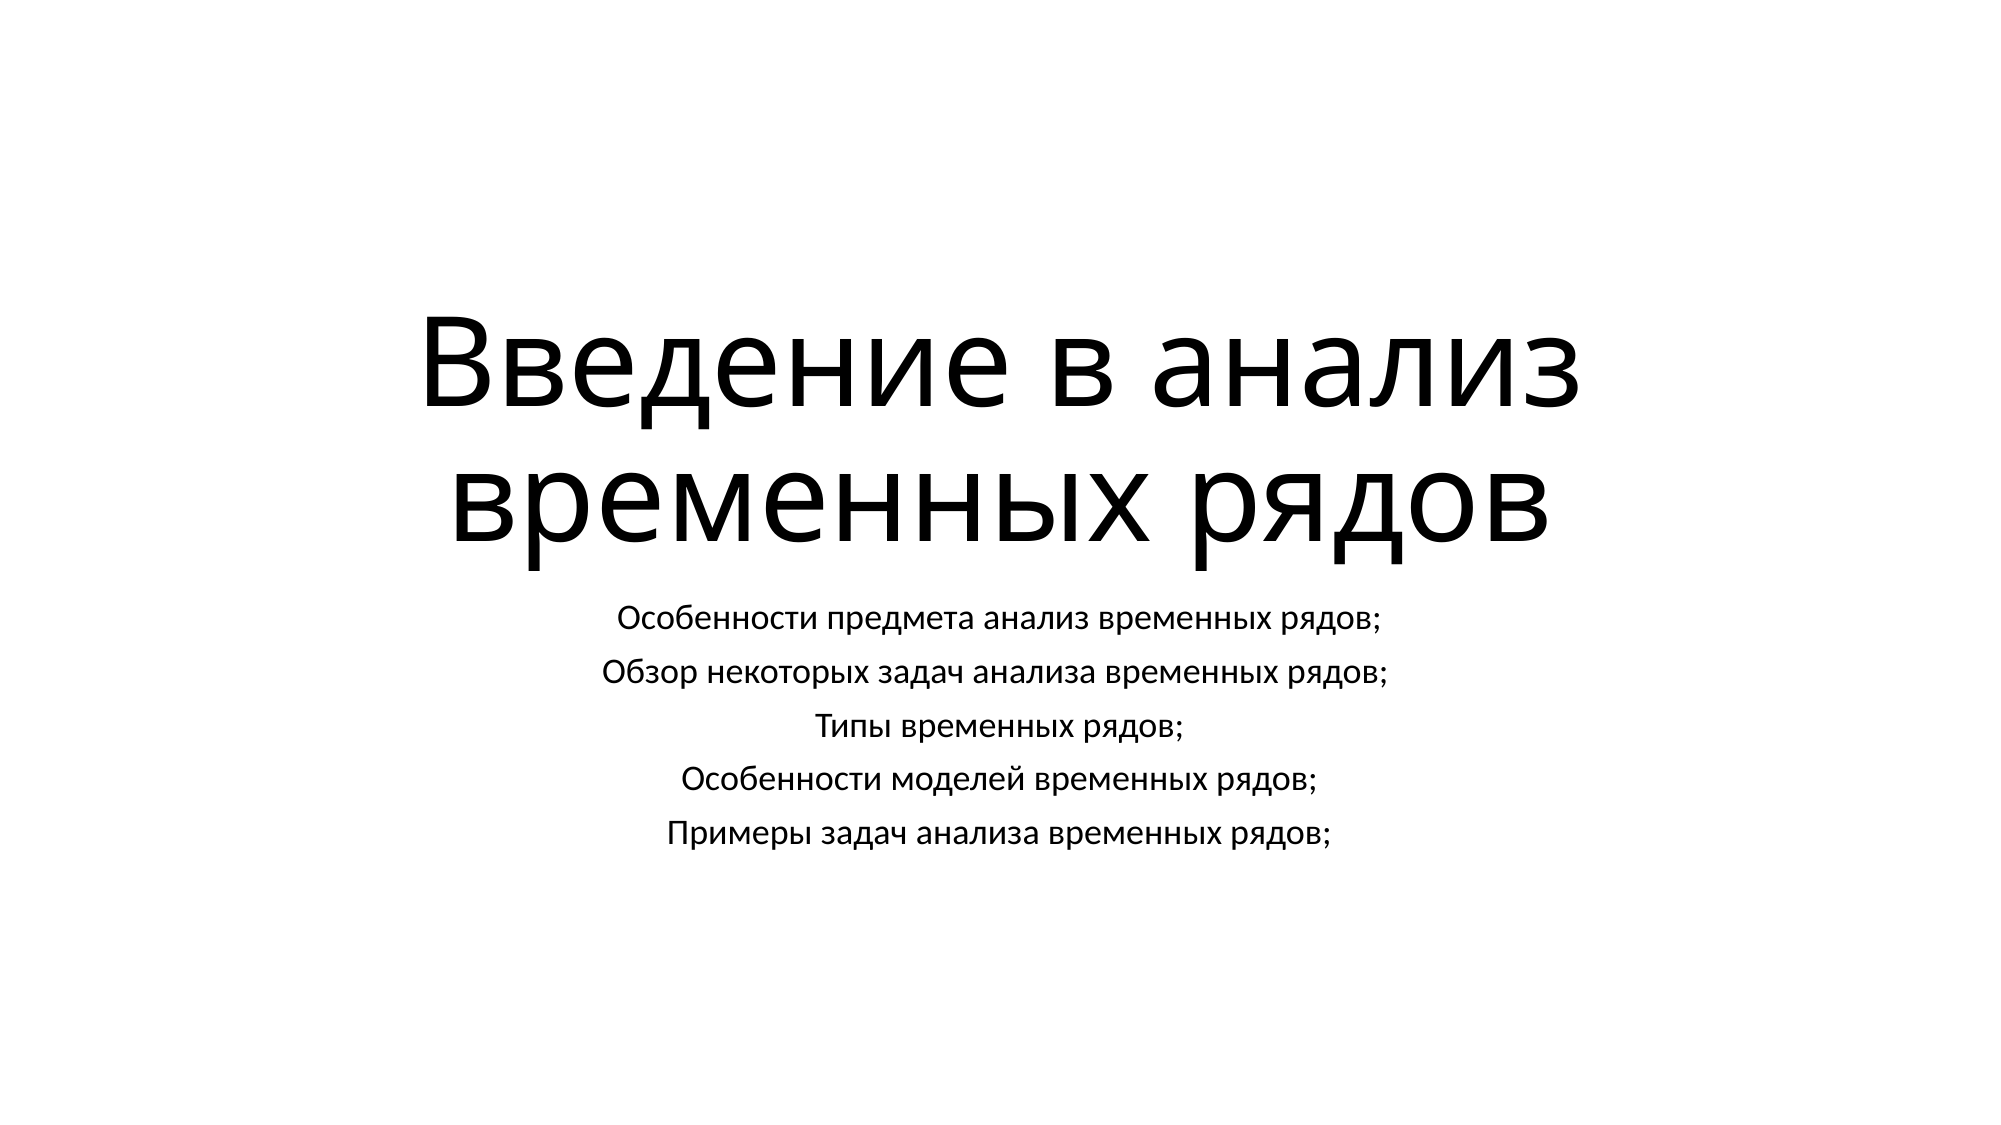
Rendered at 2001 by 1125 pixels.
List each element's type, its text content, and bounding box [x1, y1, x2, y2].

title Введение в анализ временных рядов [249, 184, 1750, 576]
subtitle Особенности предмета анализ временных рядов; Обзор некоторых задач анализа временных рядов; Типы временных рядов; Особенности моделей временных рядов; Примеры задач анализа временных рядов; [249, 590, 1750, 863]
